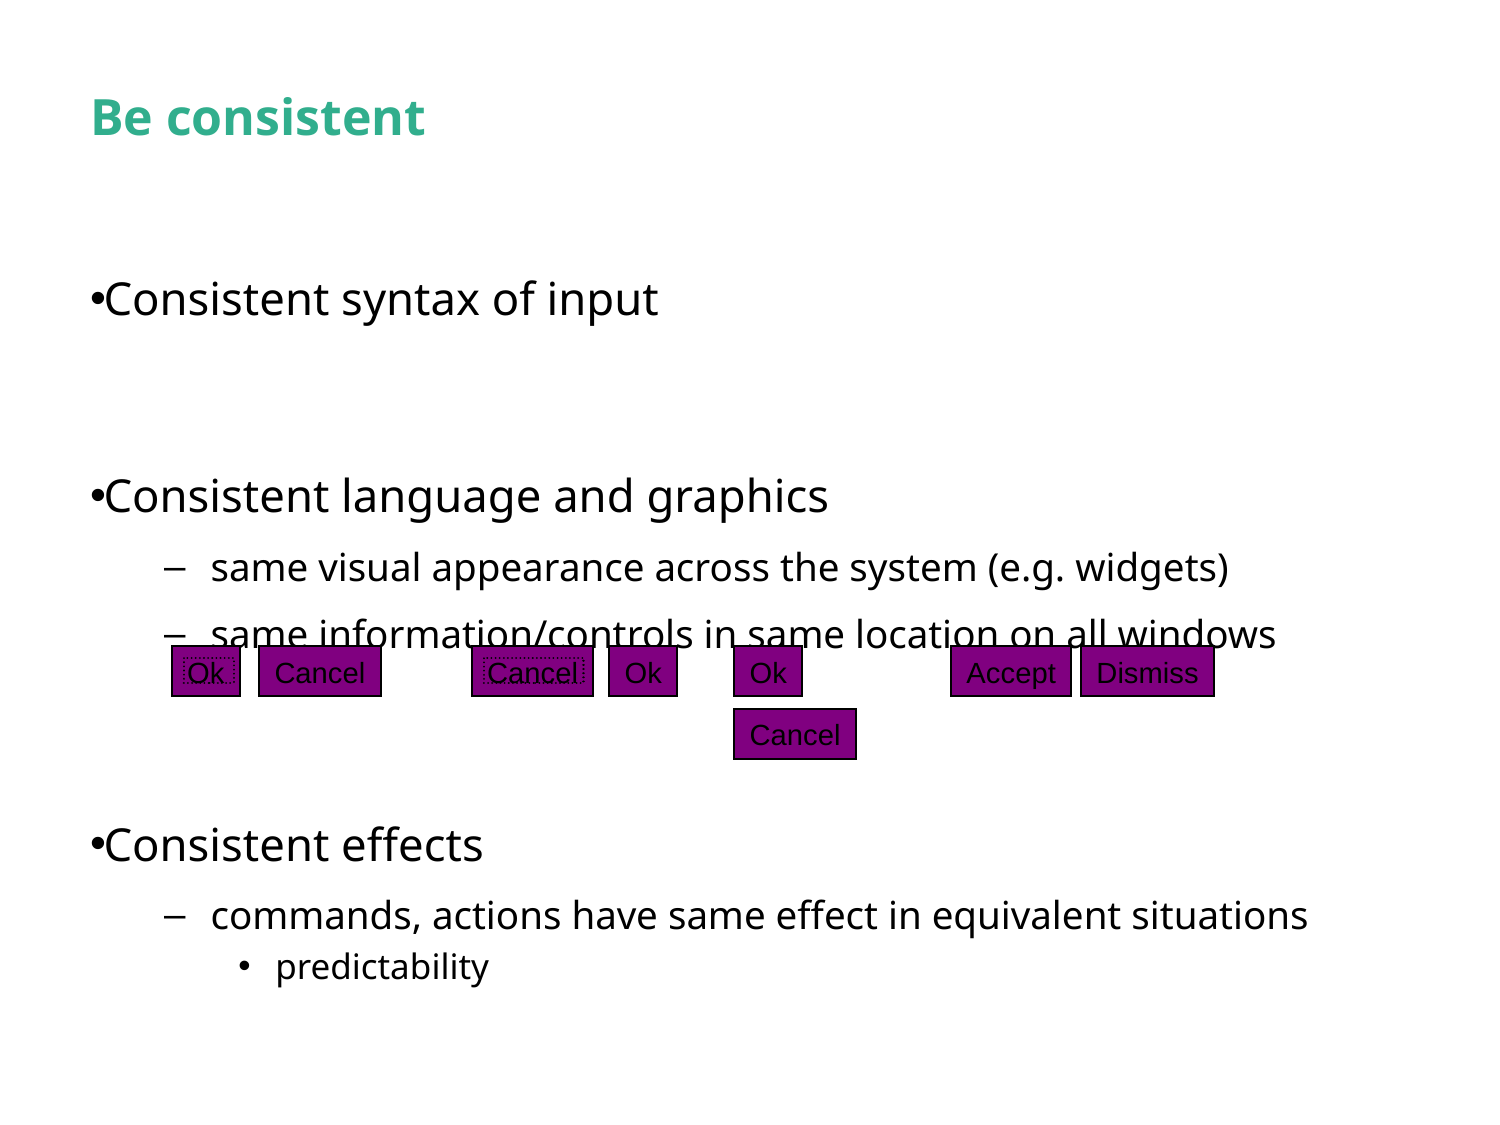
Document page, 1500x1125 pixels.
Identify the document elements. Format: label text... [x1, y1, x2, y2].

list Consistent syntax of input Consistent language and graphics same visual appearance across the system (e.g. widgets) same information/controls in same location on all windows Consistent effects commands, actions have same effect in equivalent situations predictability [75, 262, 1425, 1005]
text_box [170, 644, 1216, 761]
title Be consistent [75, 45, 1425, 187]
